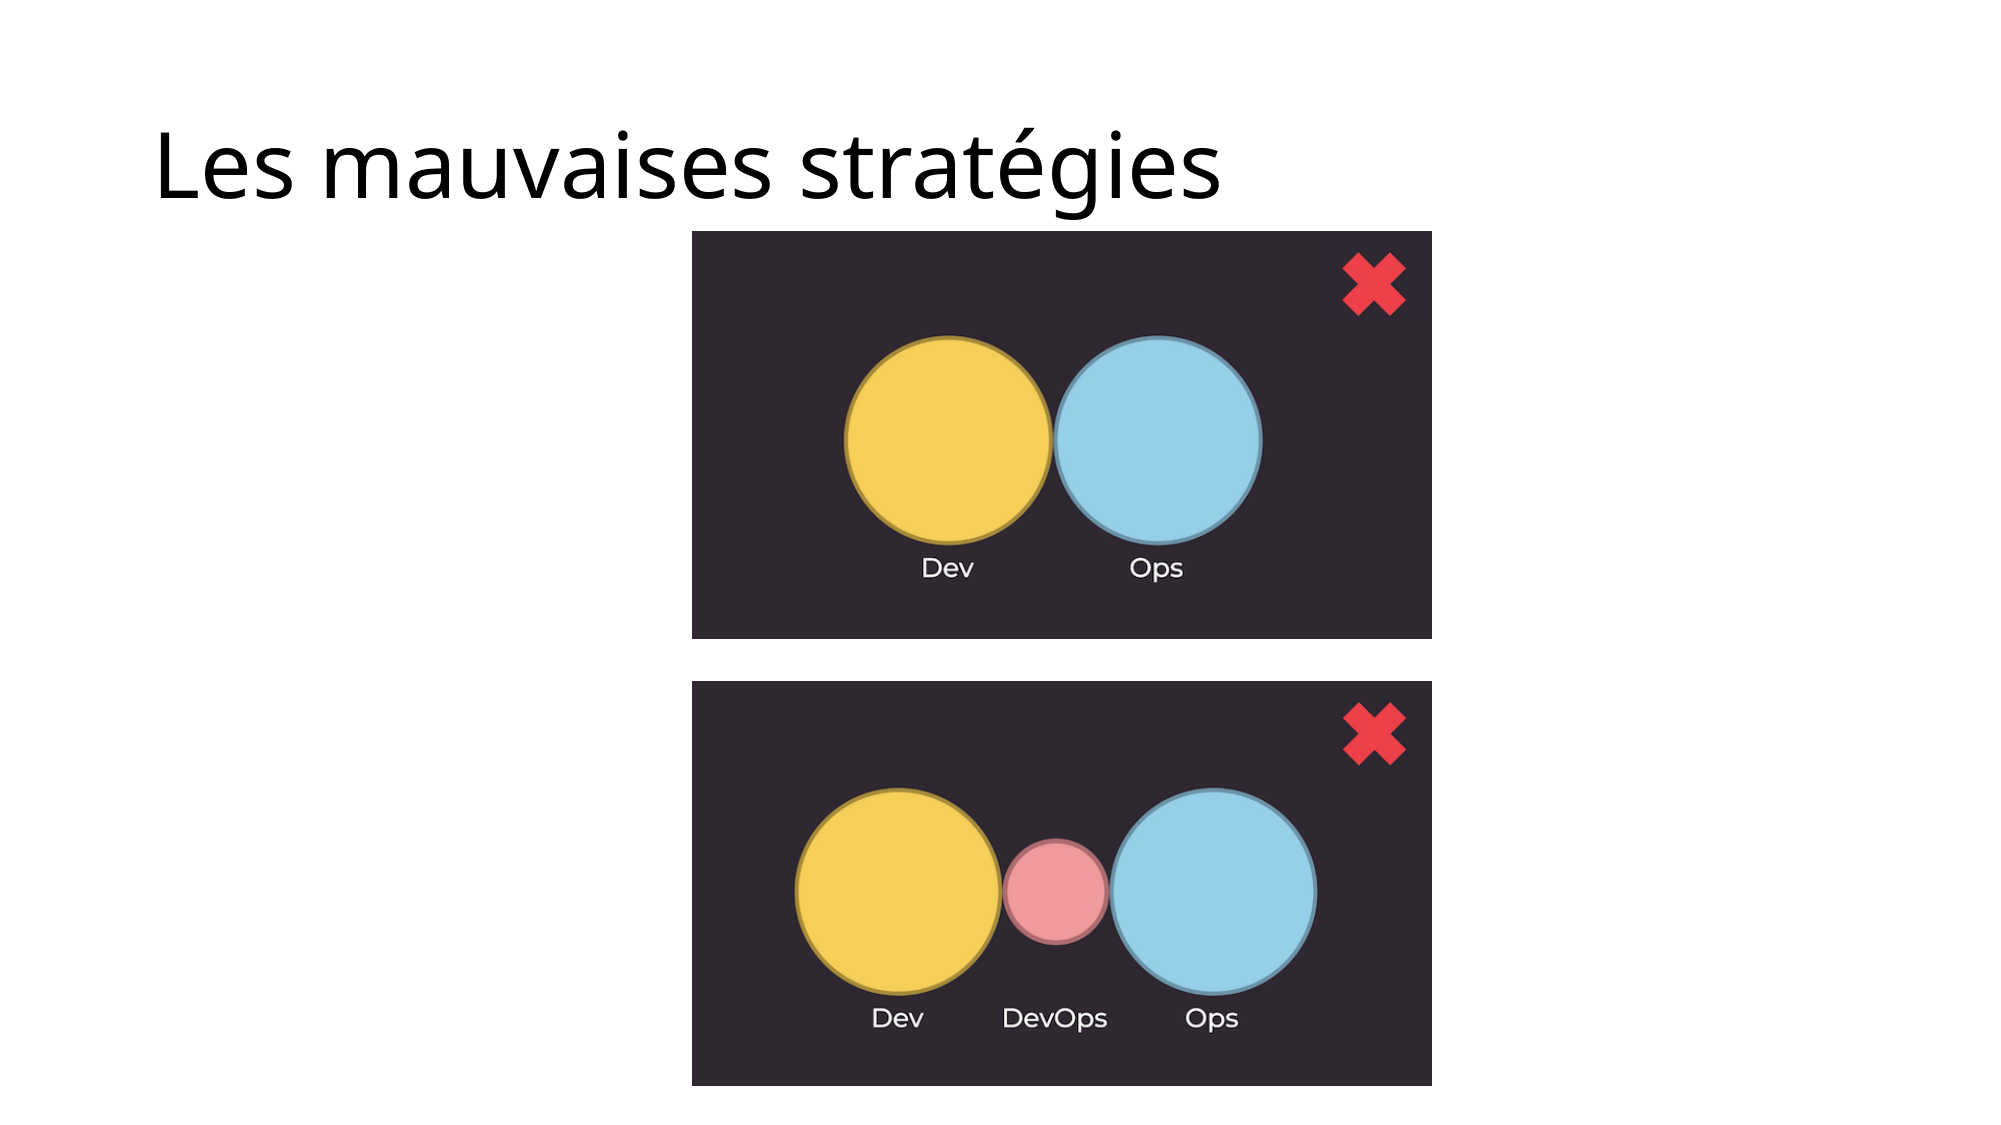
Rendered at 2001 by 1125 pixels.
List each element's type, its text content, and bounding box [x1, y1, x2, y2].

picture [692, 231, 1432, 640]
title Les mauvaises stratégies [137, 59, 1863, 278]
picture [691, 681, 1432, 1086]
